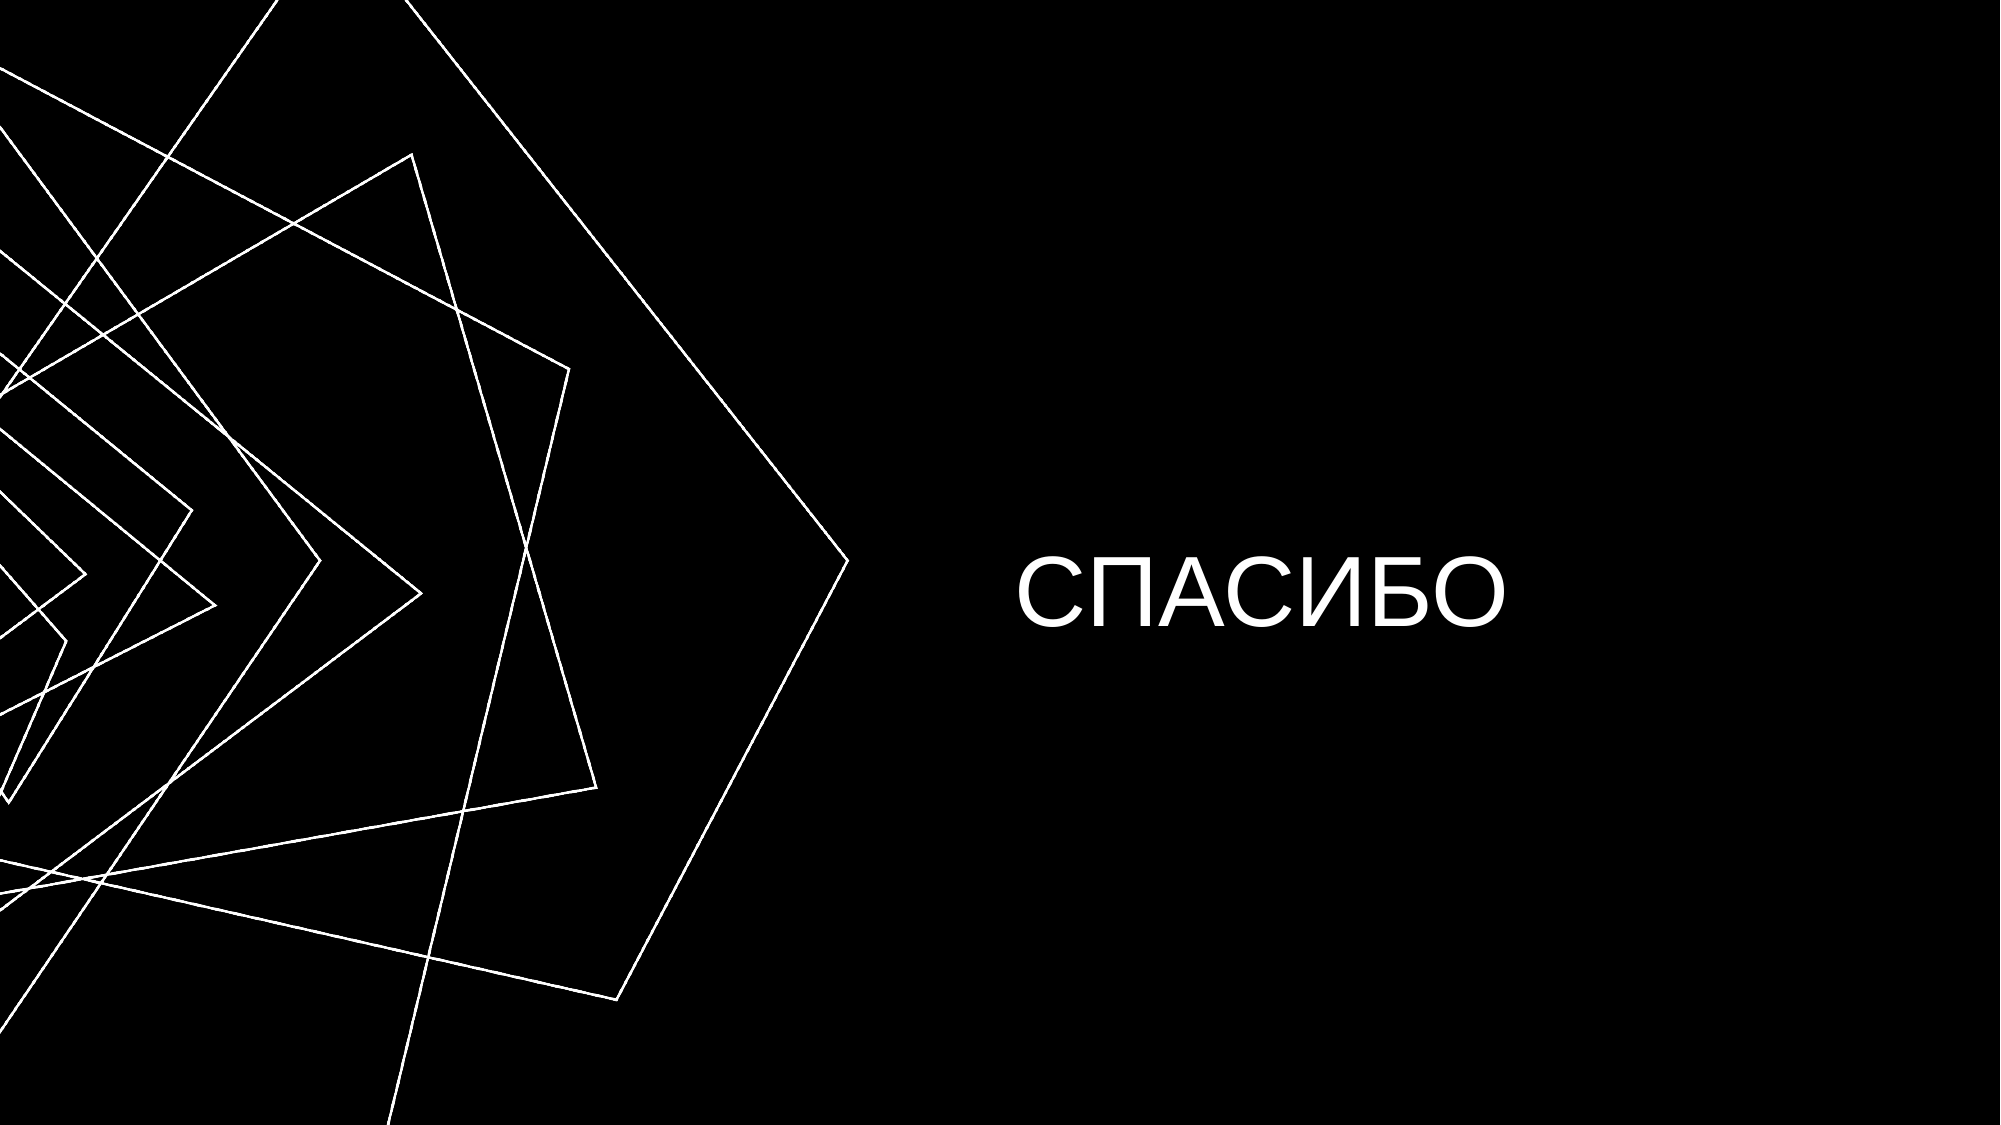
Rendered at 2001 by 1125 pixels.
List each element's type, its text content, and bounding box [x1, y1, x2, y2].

picture [0, 0, 850, 1125]
title Спасибо [999, 61, 1829, 656]
